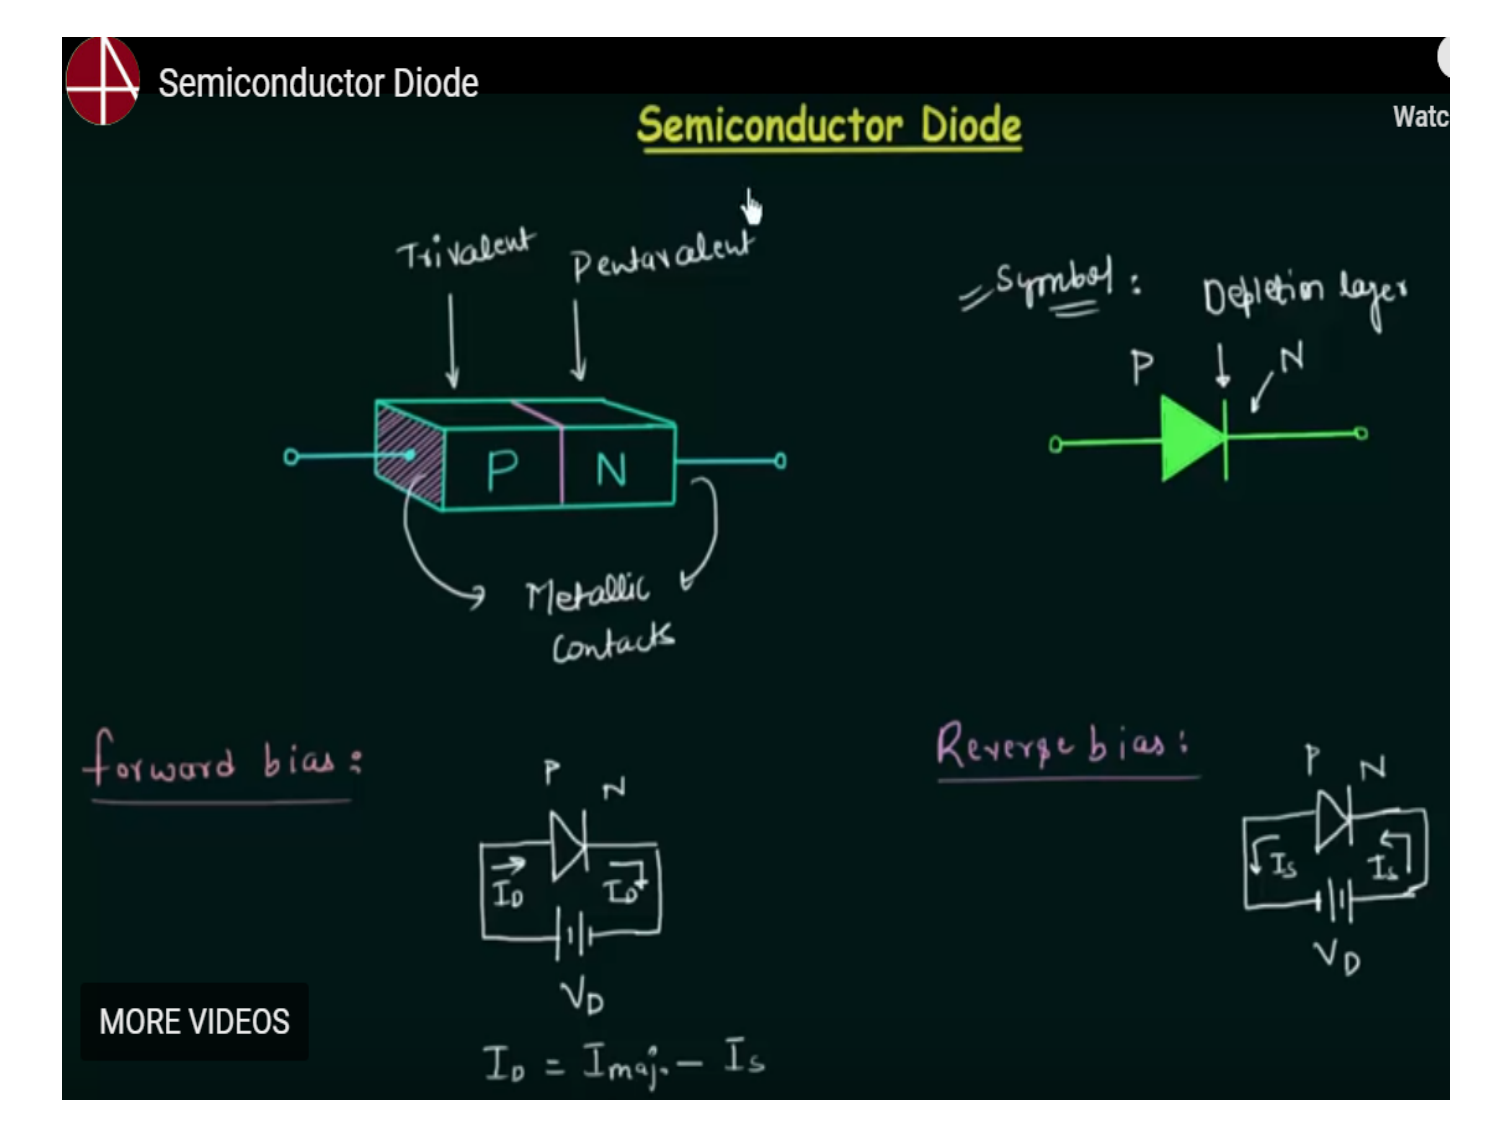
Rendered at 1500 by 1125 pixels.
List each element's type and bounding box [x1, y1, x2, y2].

list [62, 37, 1451, 1101]
